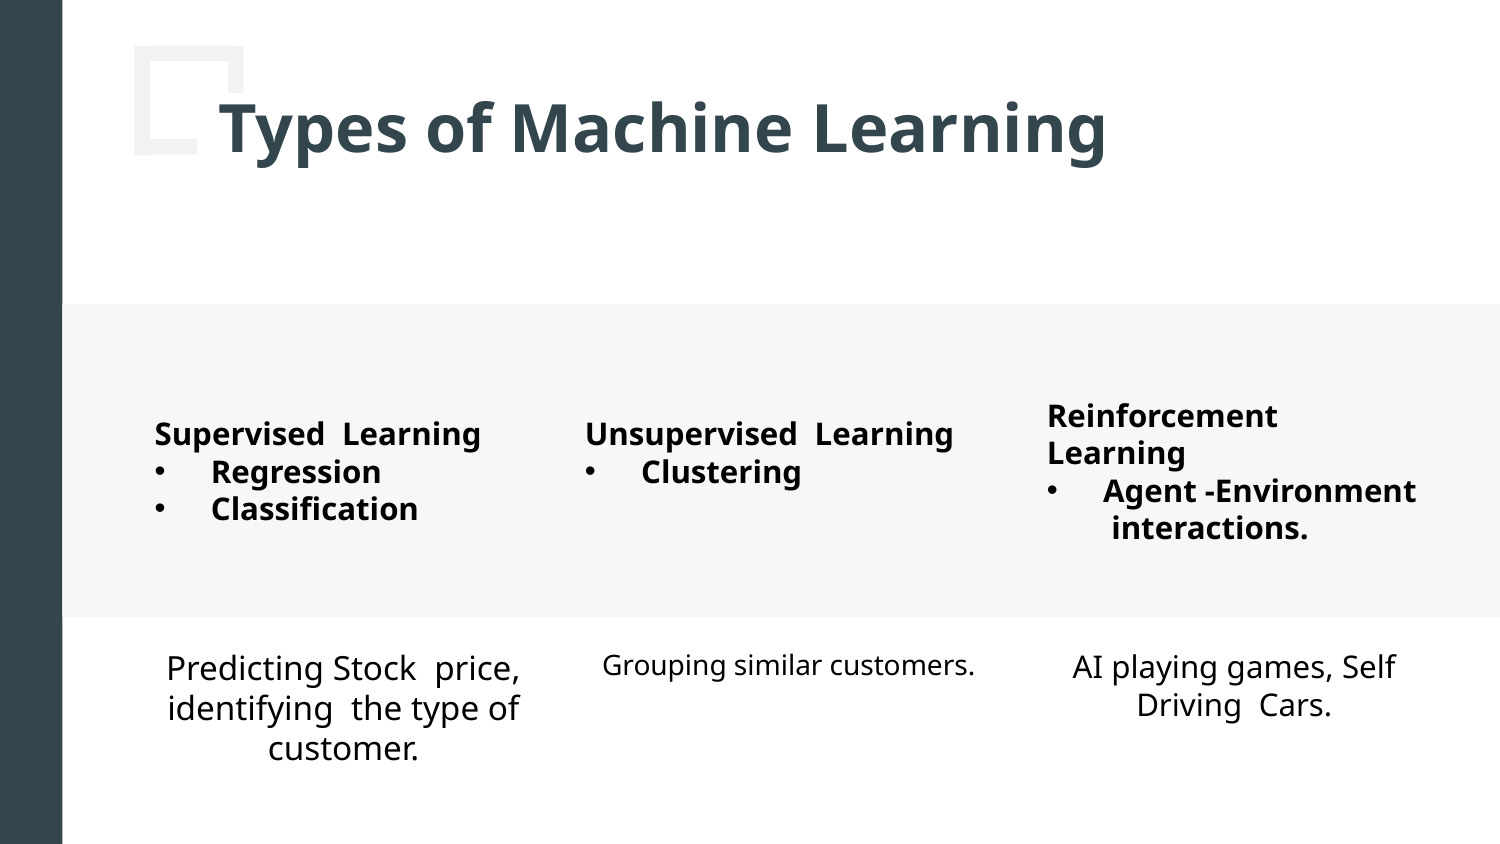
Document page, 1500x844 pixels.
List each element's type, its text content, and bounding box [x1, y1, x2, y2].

list Grouping similar customers. [585, 632, 993, 691]
list Predicting Stock price, identifying the type of customer. [140, 632, 547, 691]
list AI playing games, Self Driving Cars. [1031, 632, 1438, 754]
text_box Unsupervised Learning Clustering [569, 406, 976, 498]
title Types of Machine Learning [203, 78, 1375, 172]
text_box Supervised Learning Regression Classification [138, 406, 546, 535]
text_box Reinforcement Learning Agent -Environment interactions. [1031, 388, 1438, 591]
